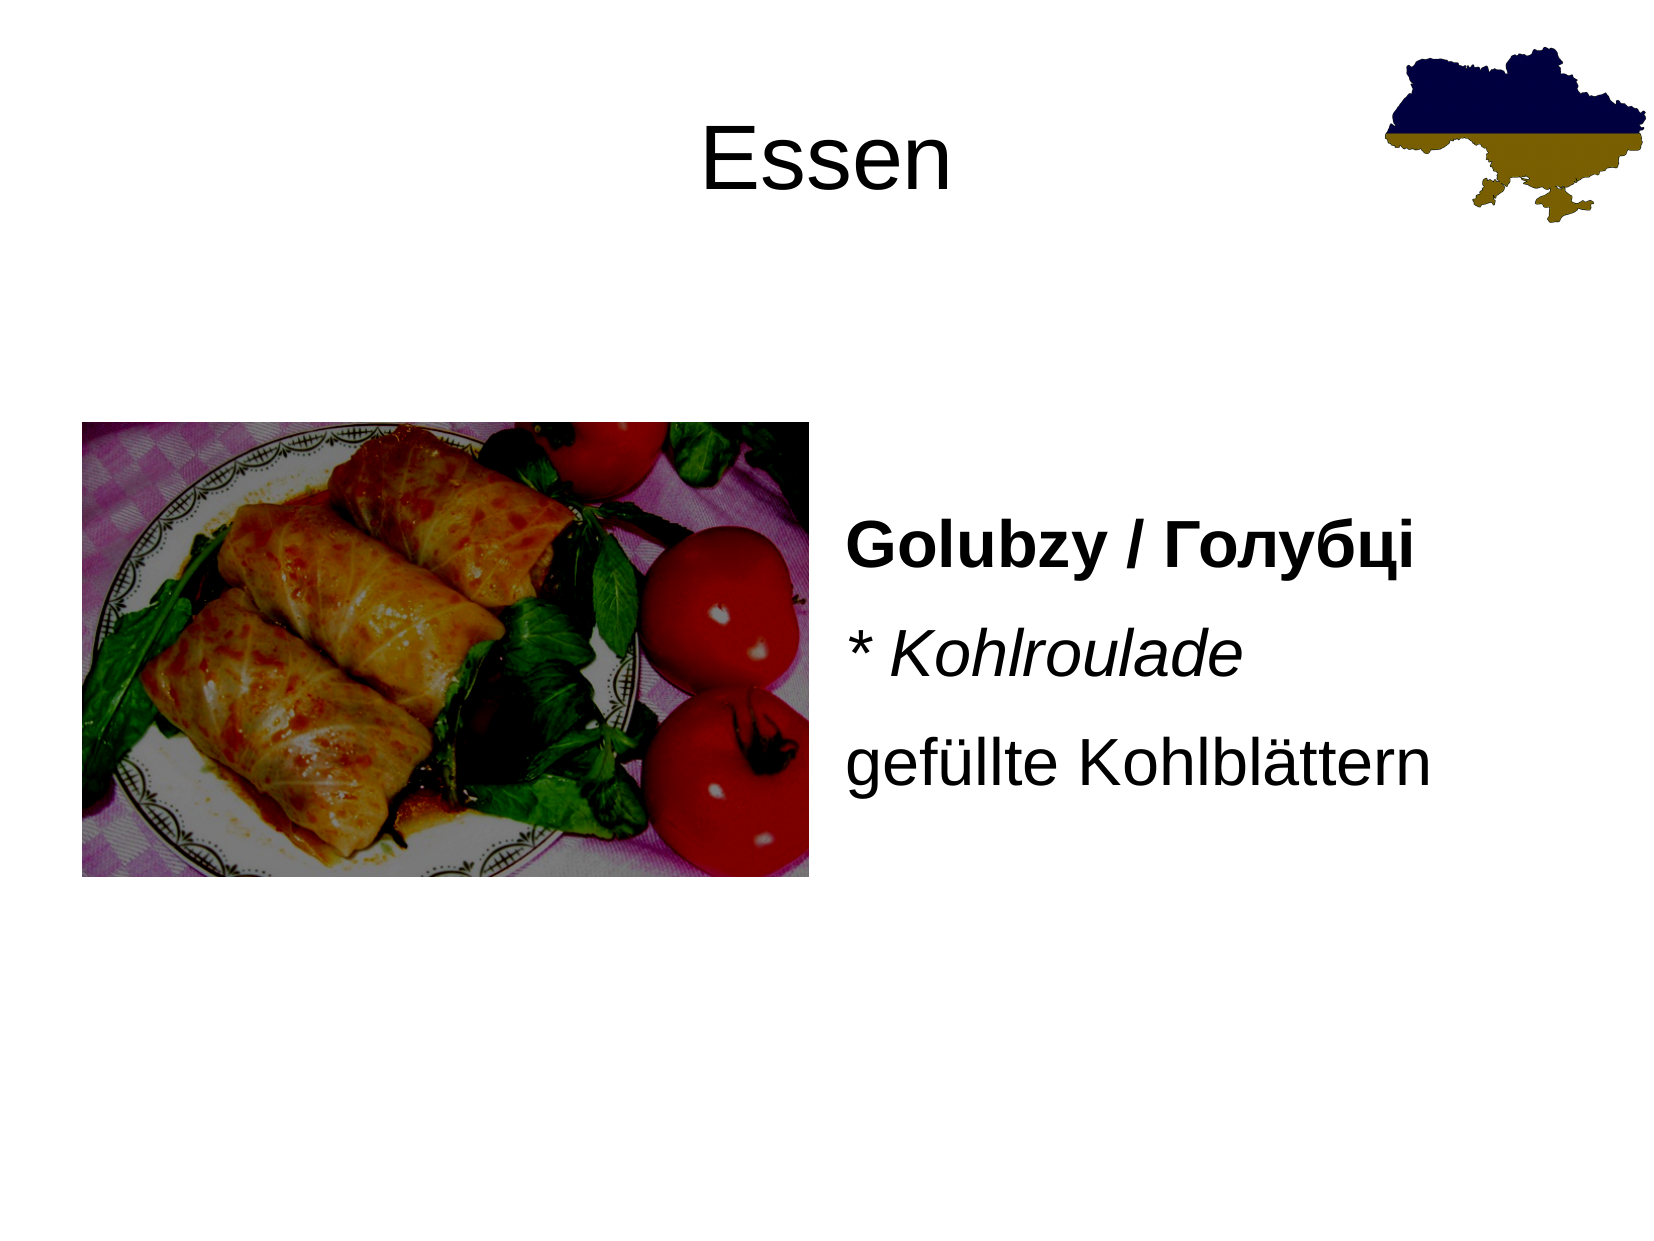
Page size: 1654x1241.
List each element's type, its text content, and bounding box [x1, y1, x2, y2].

list Golubzy / Голубці * Kohlroulade gefüllte Kohlblättern [845, 290, 1572, 1010]
picture [1379, 0, 1653, 270]
title Essen [82, 49, 1379, 257]
picture [82, 422, 809, 877]
